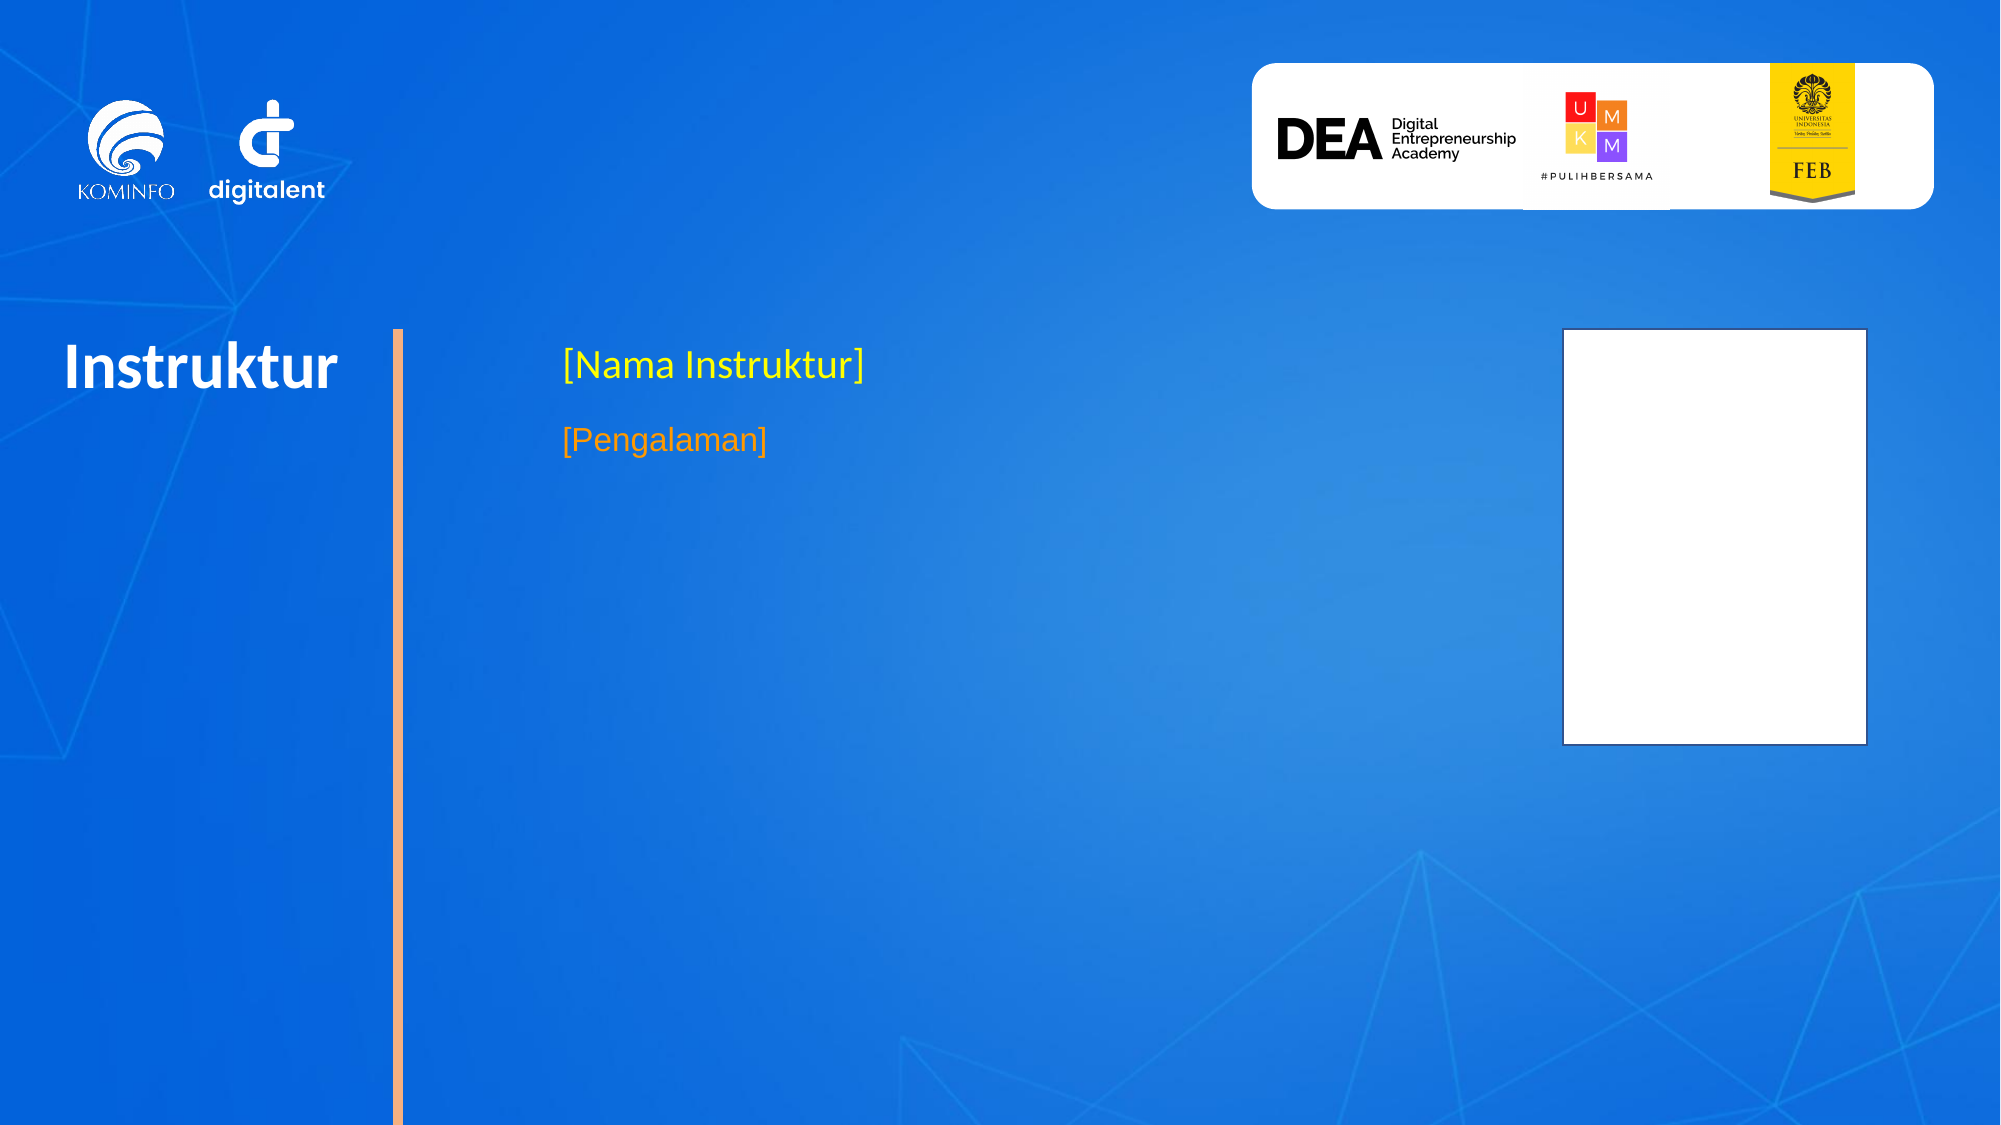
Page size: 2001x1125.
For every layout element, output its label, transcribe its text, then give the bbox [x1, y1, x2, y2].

picture [0, 0, 2001, 1125]
text_box Instruktur [38, 314, 355, 410]
text_box [1562, 329, 1867, 745]
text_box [1228, 50, 1935, 221]
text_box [56, 13, 408, 298]
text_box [546, 329, 1416, 461]
